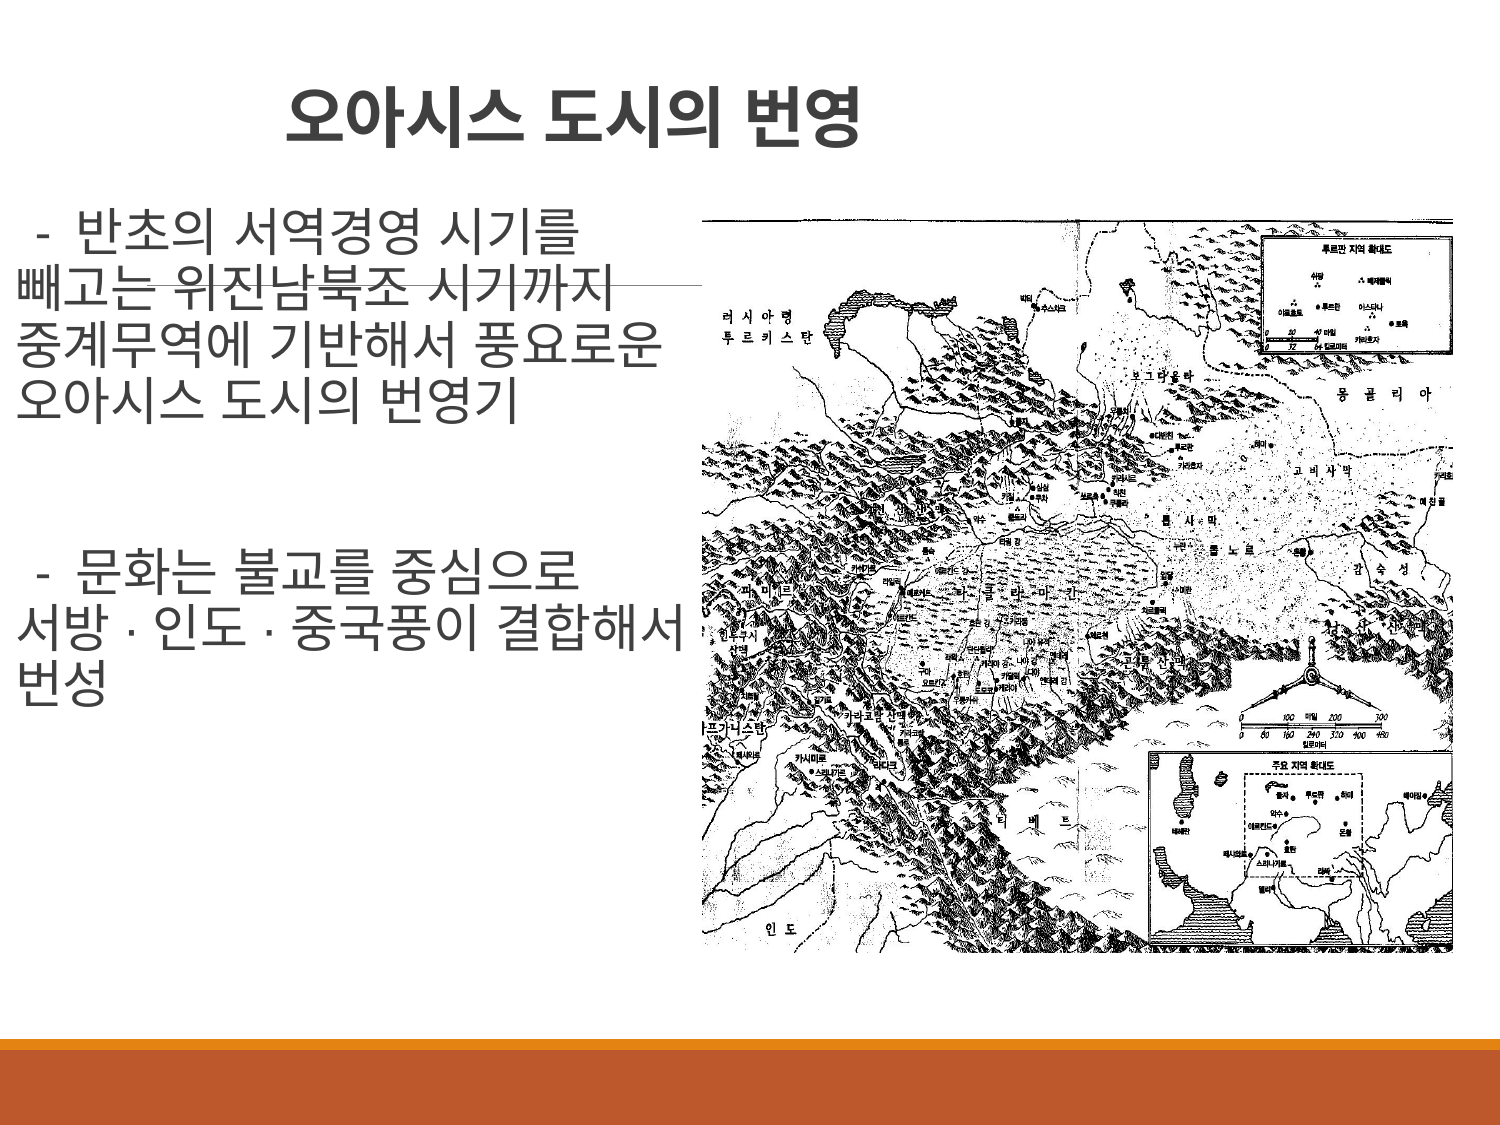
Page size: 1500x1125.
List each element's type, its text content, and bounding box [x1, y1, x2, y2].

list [702, 219, 1454, 953]
list - 반초의 서역경영 시기를 빼고는 위진남북조 시기까지 중계무역에 기반해서 풍요로운 오아시스 도시의 번영기 - 문화는 불교를 중심으로 서방·인도·중국풍이 결합해서 번성 [0, 199, 691, 997]
title 오아시스 도시의 번영 [269, 23, 1465, 164]
